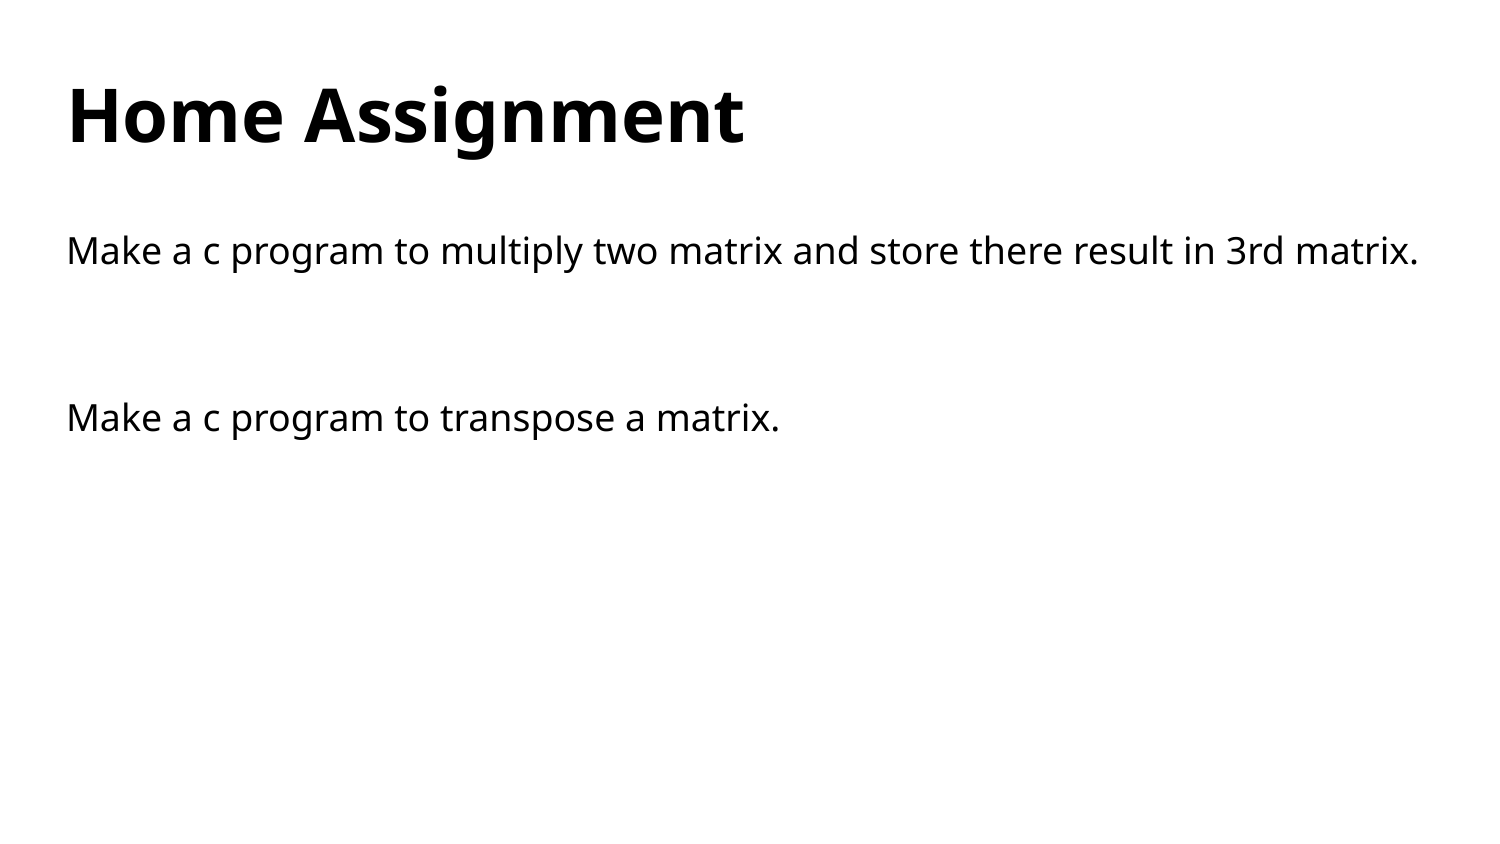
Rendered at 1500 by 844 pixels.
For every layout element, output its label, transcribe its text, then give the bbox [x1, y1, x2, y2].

list Make a c program to multiply two matrix and store there result in 3rd matrix. Make a c program to transpose a matrix. [51, 201, 1449, 750]
title Home Assignment [51, 48, 1449, 180]
